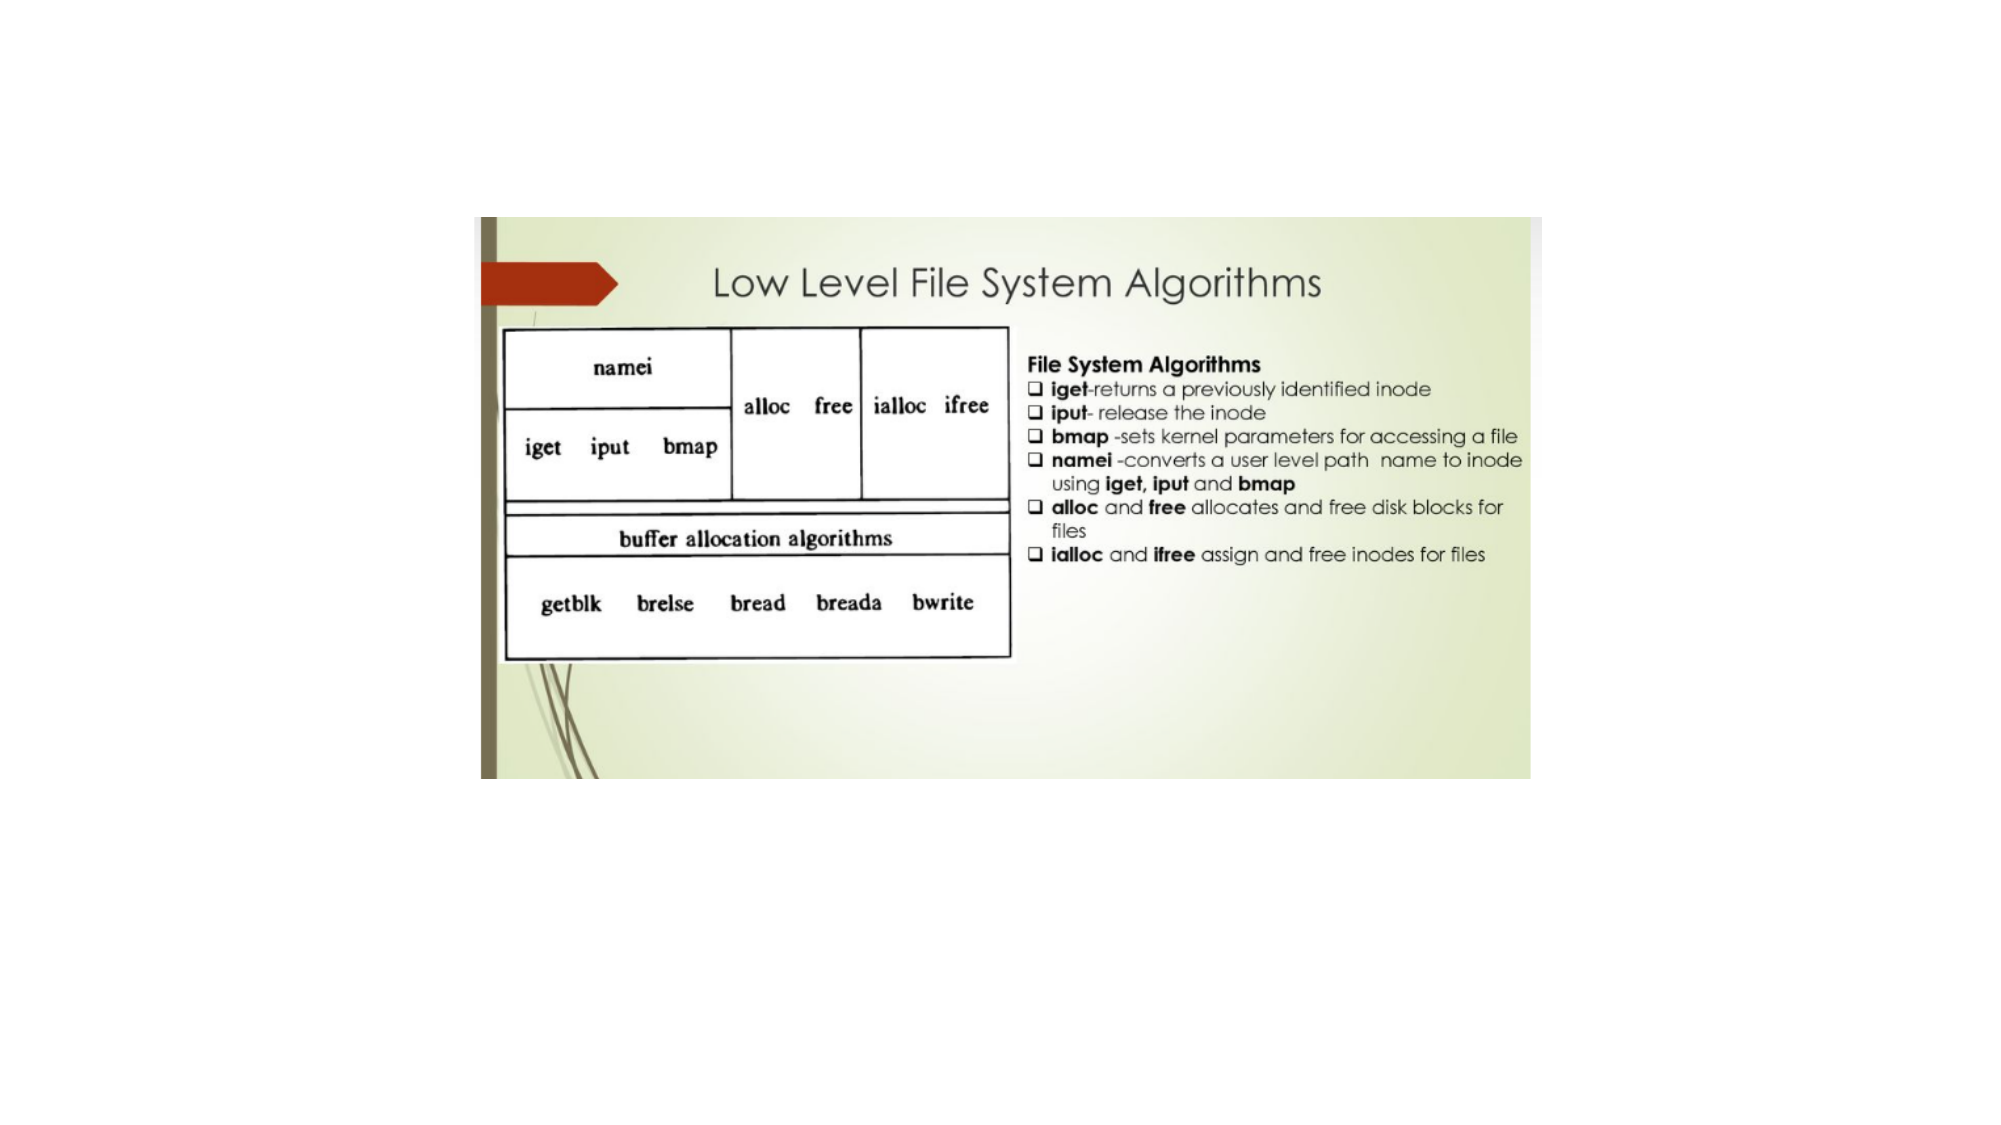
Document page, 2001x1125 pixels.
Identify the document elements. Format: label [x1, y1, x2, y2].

picture [474, 217, 1543, 780]
